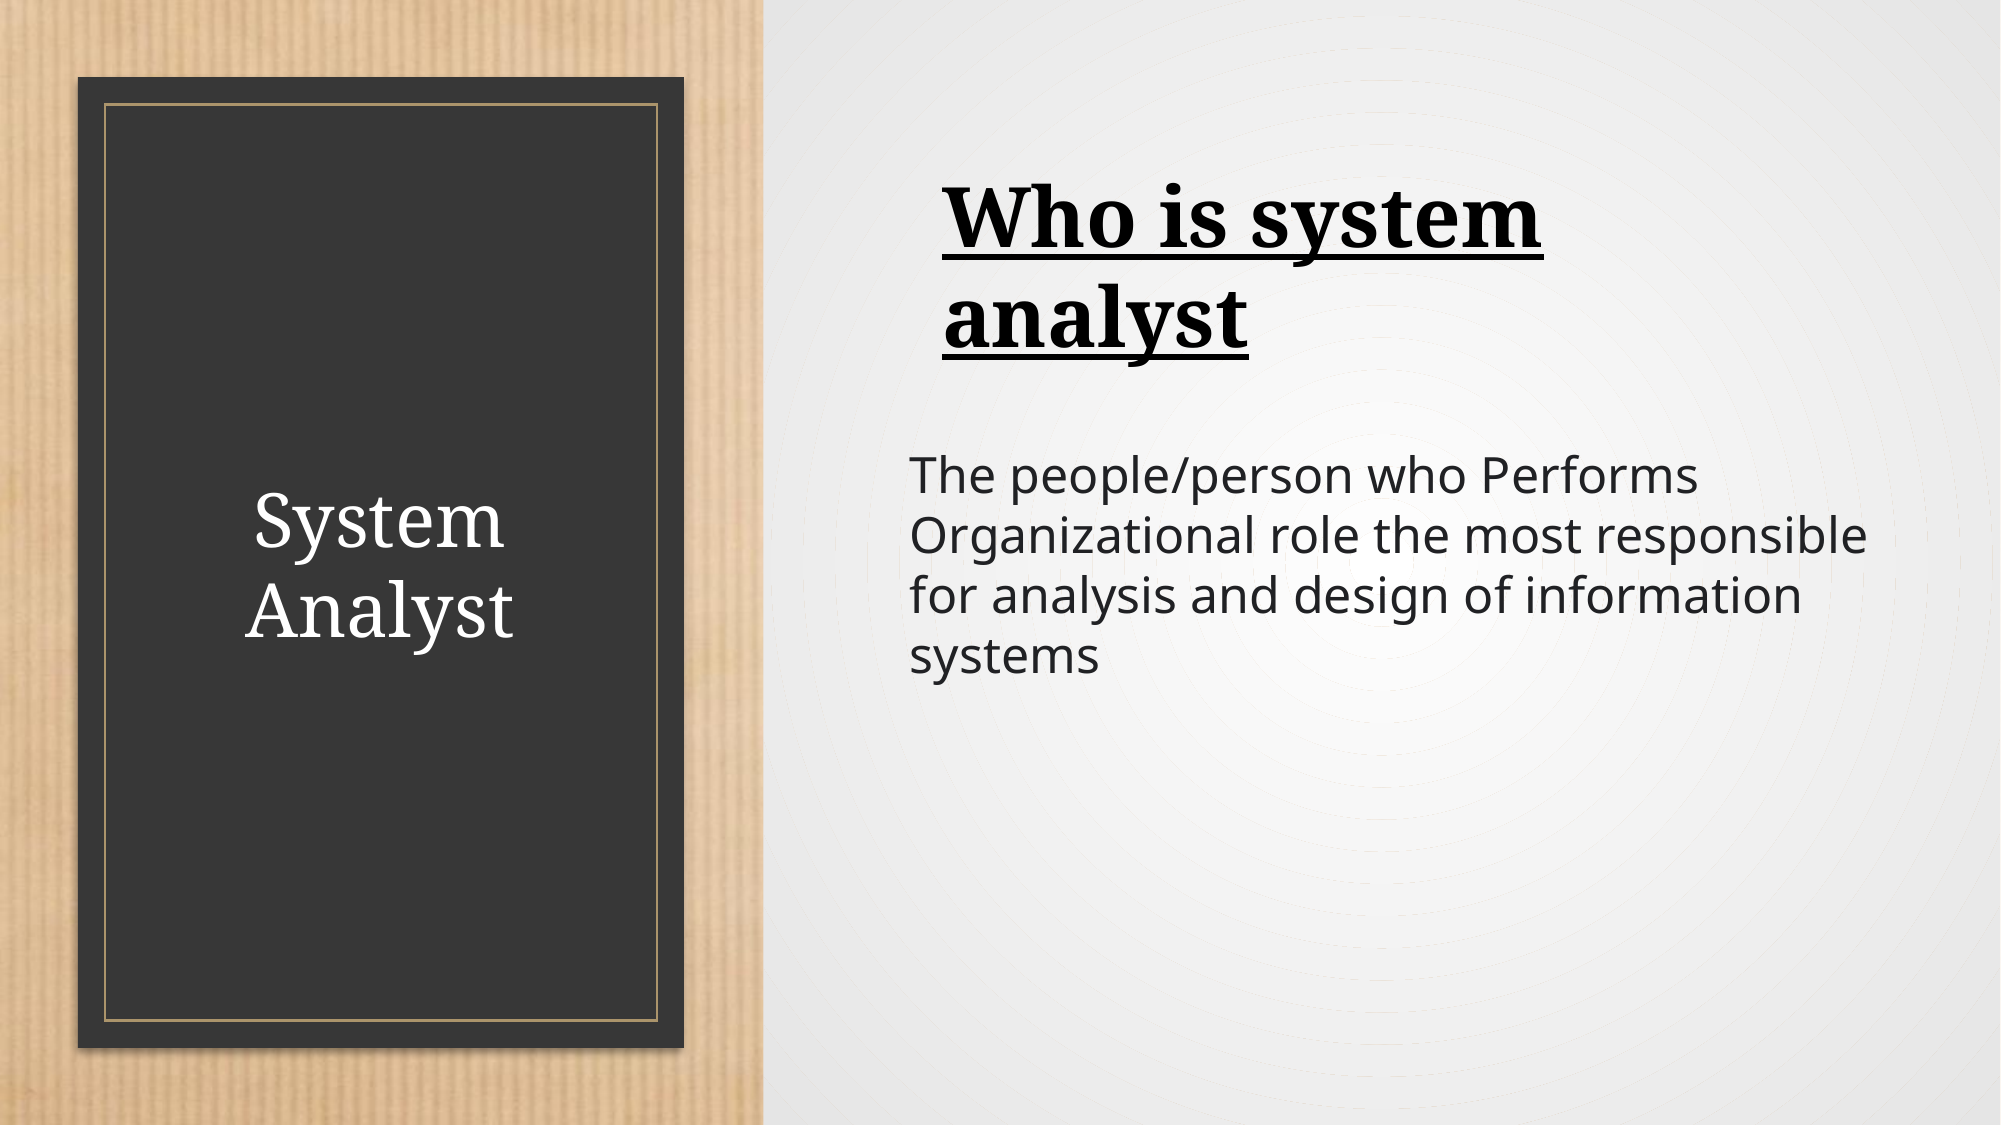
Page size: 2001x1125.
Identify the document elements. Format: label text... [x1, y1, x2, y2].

text_box Who is system analyst [927, 156, 1808, 432]
text_box The people/person who Performs Organizational role the most responsible for analysis and design of information systems [895, 436, 1896, 691]
text_box [762, 0, 2000, 1125]
text_box [104, 103, 658, 1021]
text_box [0, 0, 762, 1125]
text_box [77, 76, 685, 1049]
title System Analyst [156, 156, 605, 968]
